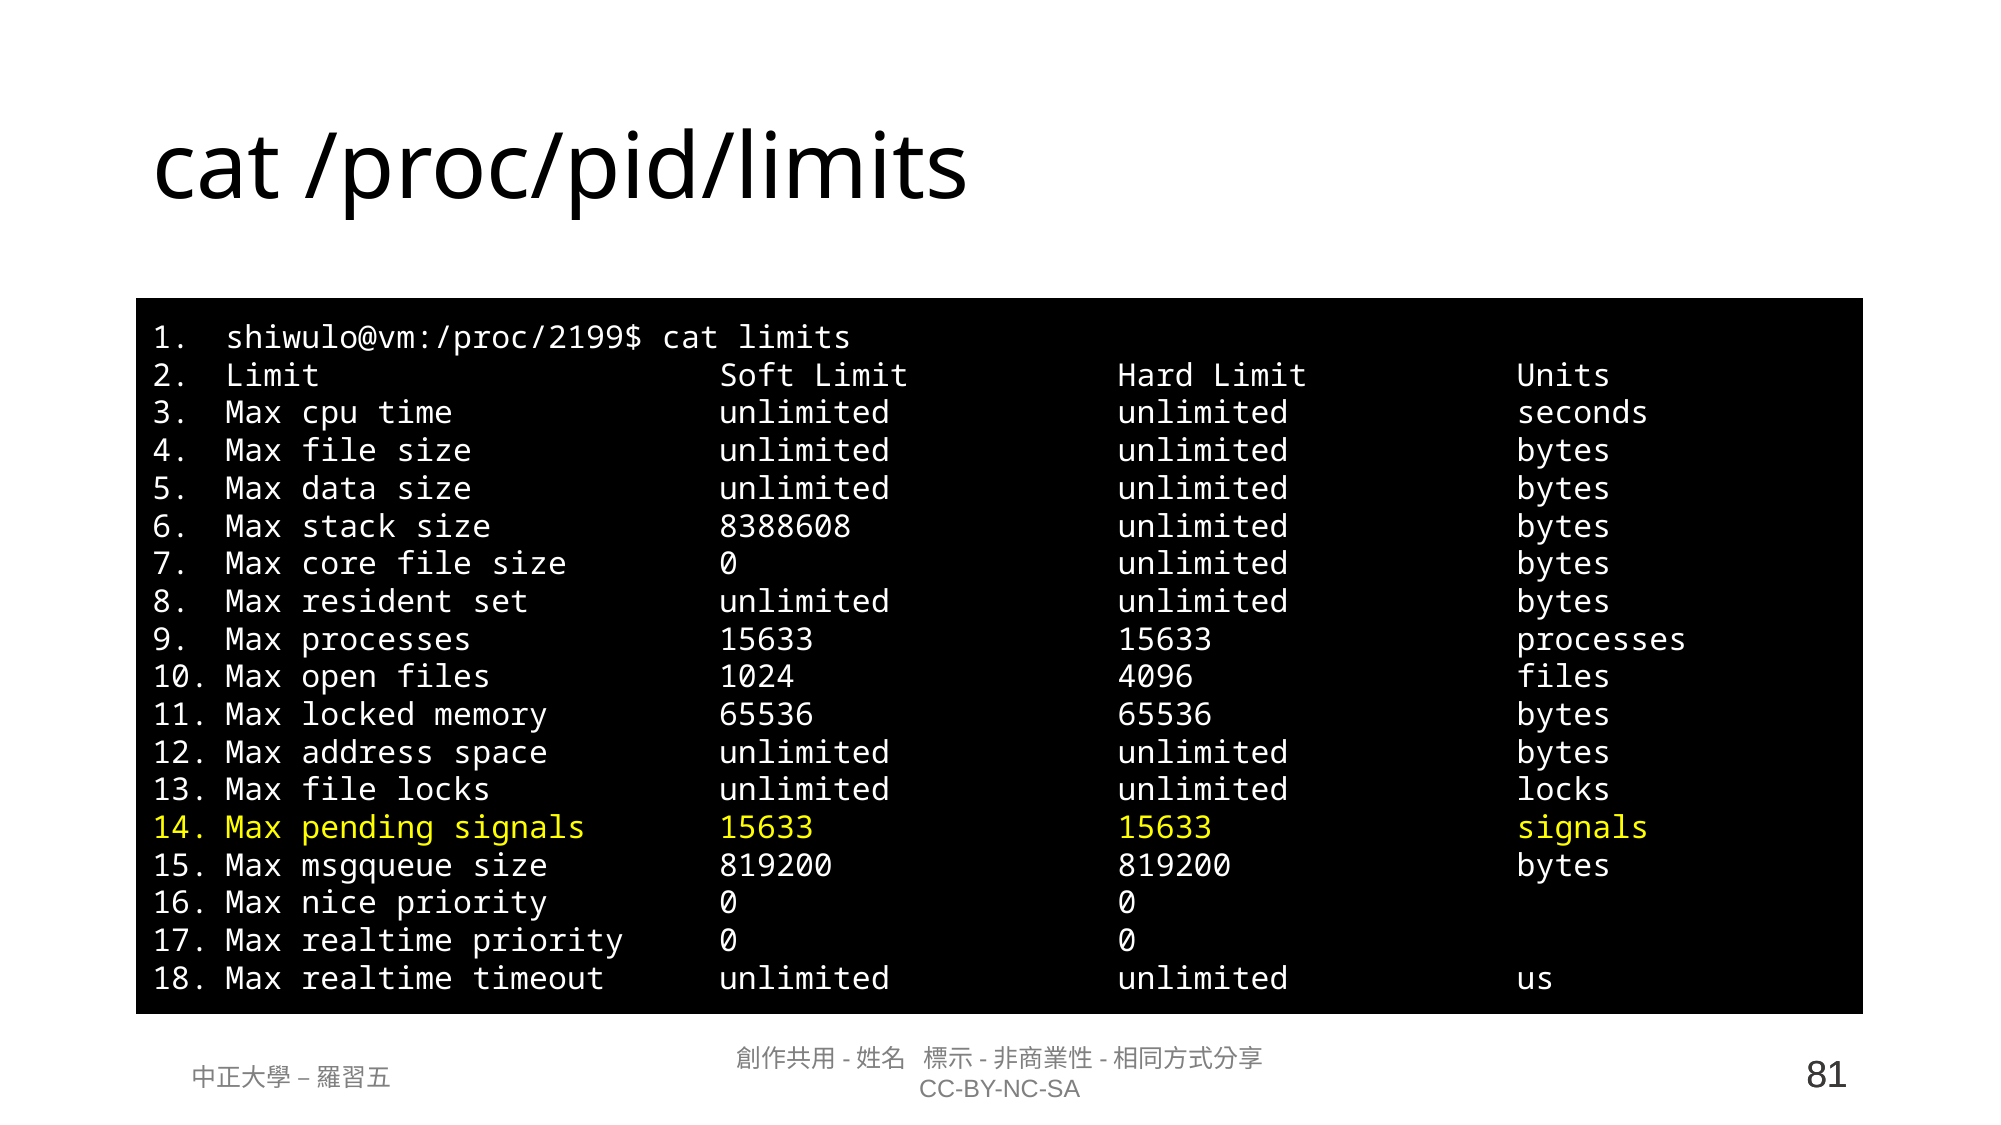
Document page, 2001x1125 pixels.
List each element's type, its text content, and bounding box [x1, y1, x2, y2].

title cat /proc/pid/limits [137, 59, 1863, 278]
list shiwulo@vm:/proc/2199$ cat limits Limit Soft Limit Hard Limit Units Max cpu time unlimited unlimited seconds Max file size unlimited unlimited bytes Max data size unlimited unlimited bytes Max stack size 8388608 unlimited bytes Max core file size 0 unlimited bytes Max resident set unlimited unlimited bytes Max processes 15633 15633 processes Max open files 1024 4096 files Max locked memory 65536 65536 bytes Max address space unlimited unlimited bytes Max file locks unlimited unlimited locks Max pending signals 15633 15633 signals Max msgqueue size 819200 819200 bytes Max nice priority 0 0 Max realtime priority 0 0 Max realtime timeout unlimited unlimited us [136, 298, 1863, 1014]
